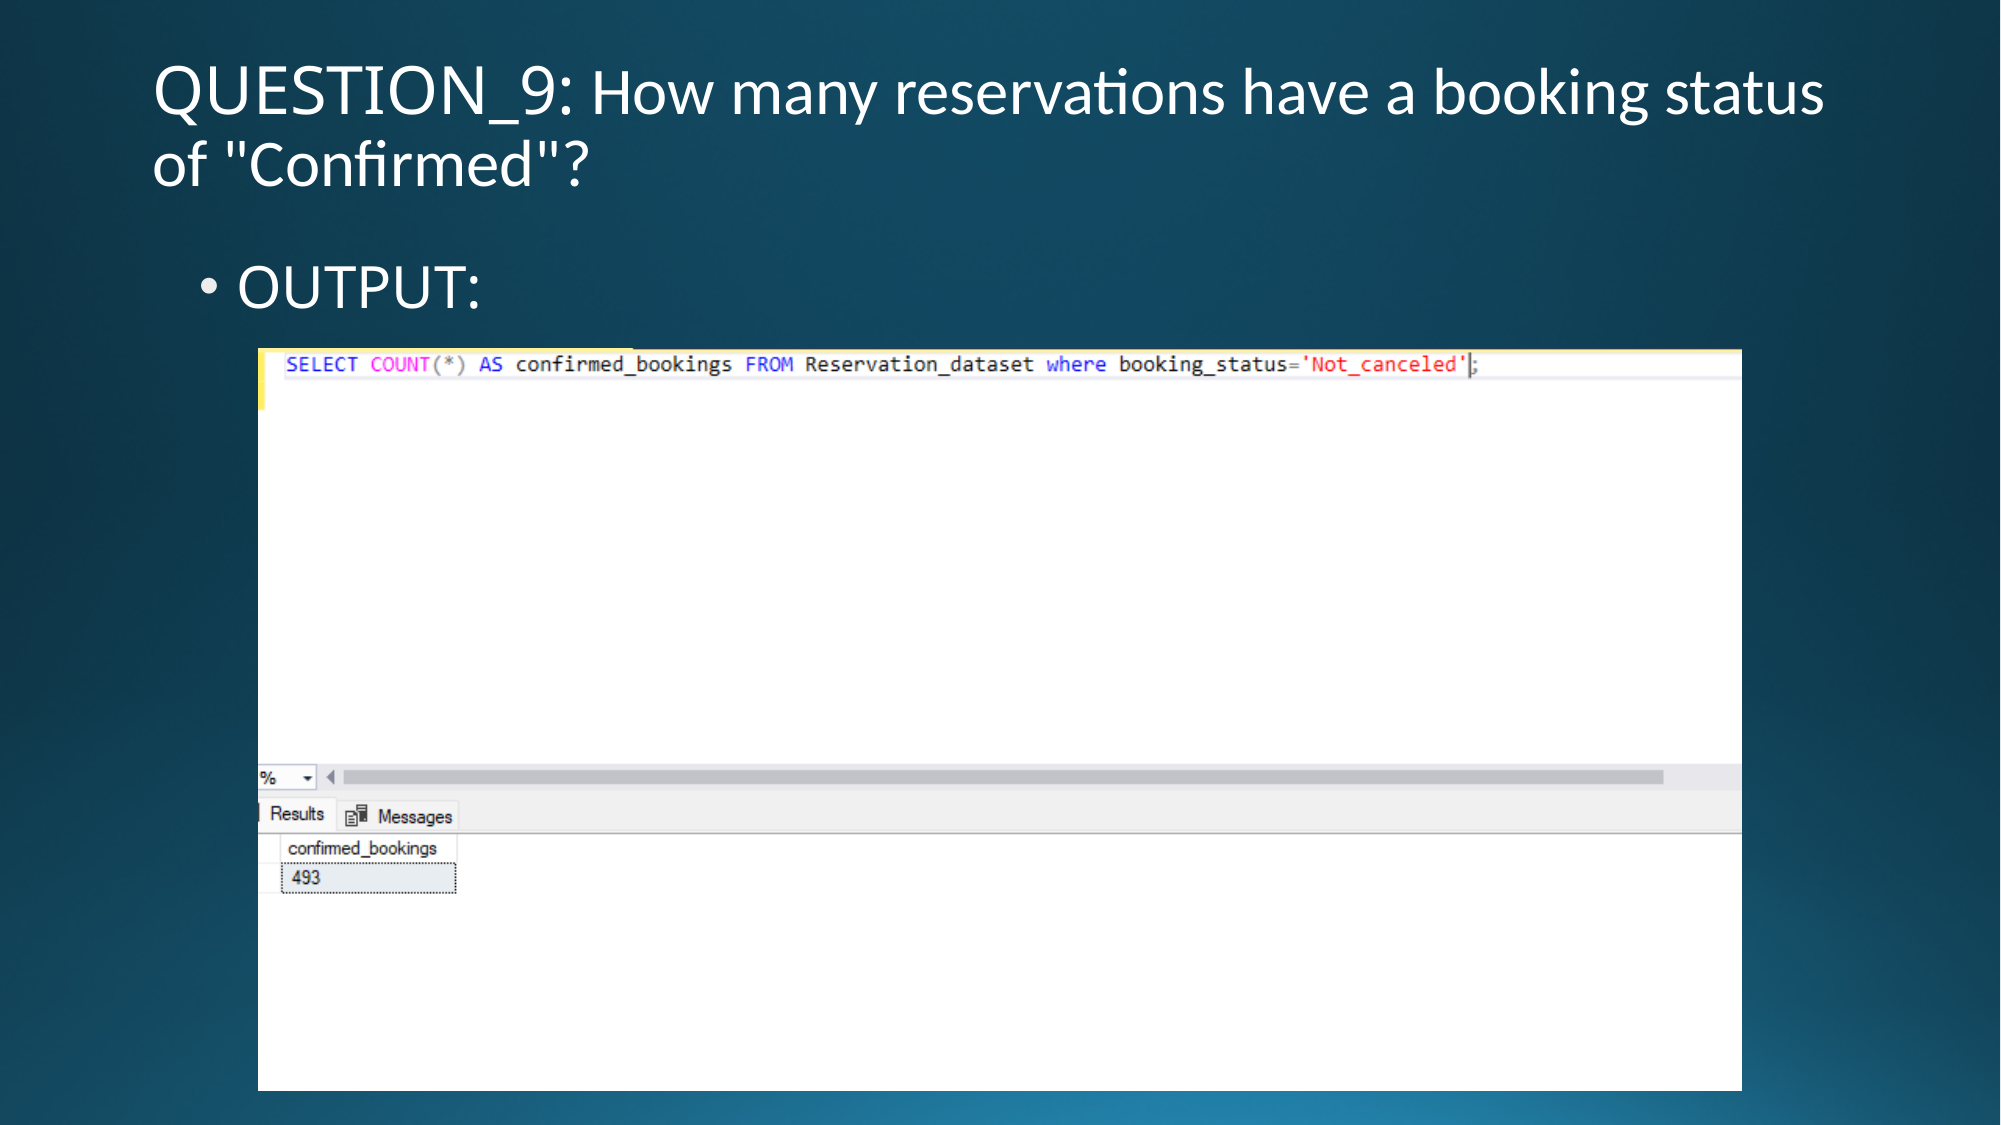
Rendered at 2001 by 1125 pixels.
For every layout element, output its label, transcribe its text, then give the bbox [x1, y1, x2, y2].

title QUESTION_9: How many reservations have a booking status of "Confirmed"? [137, 59, 1863, 278]
list OUTPUT: [183, 250, 1863, 965]
picture [0, 0, 2001, 1125]
